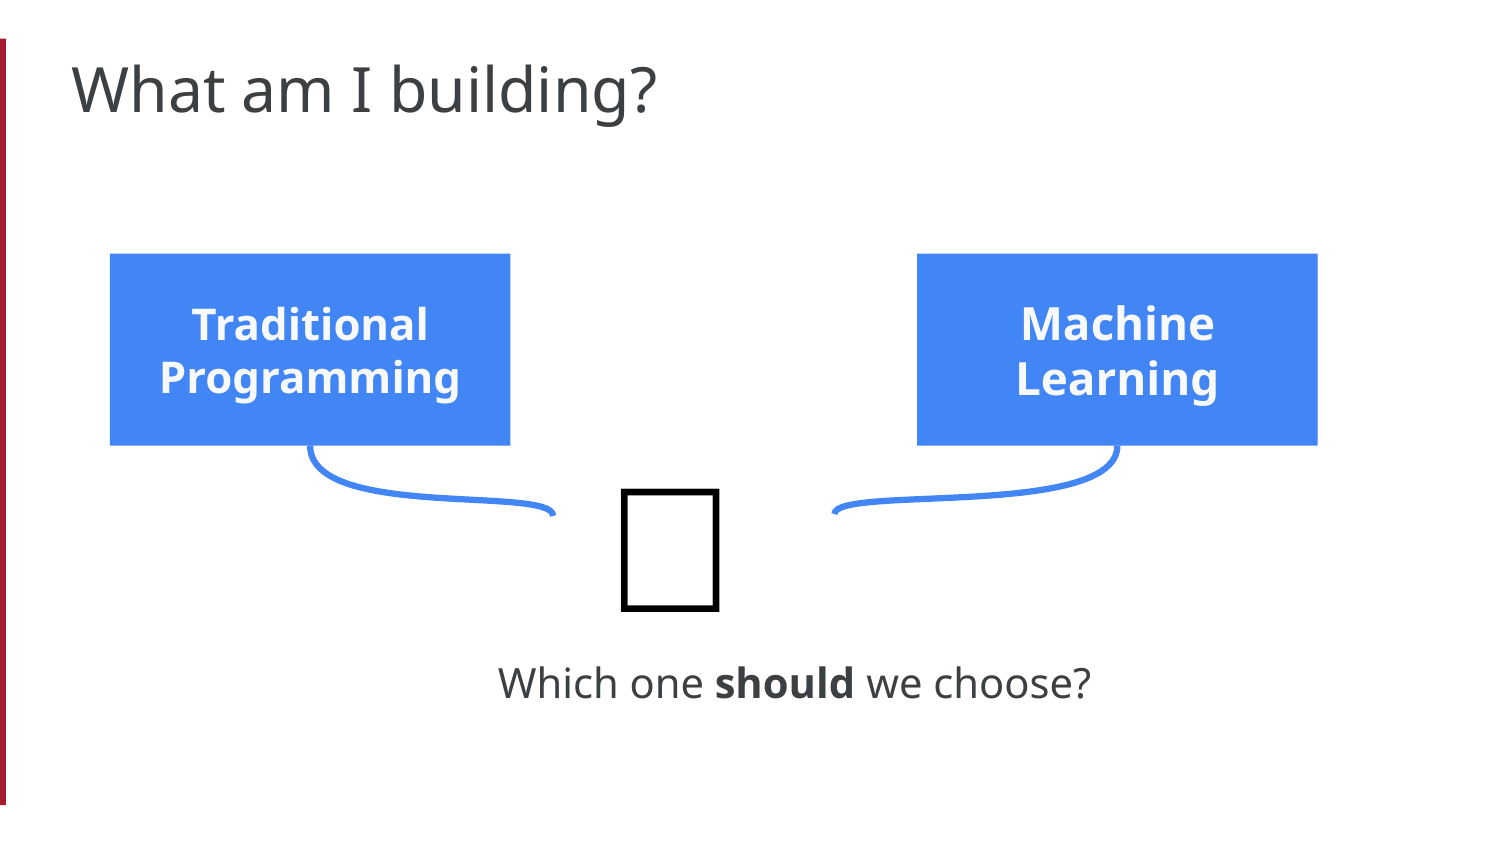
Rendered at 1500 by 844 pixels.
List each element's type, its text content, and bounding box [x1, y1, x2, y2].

text_box 🧐 [588, 386, 804, 628]
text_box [396, 358, 468, 603]
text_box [834, 445, 1118, 515]
list Which one should we choose? [57, 231, 1443, 783]
title What am I building? [56, 43, 1336, 132]
text_box Traditional Programming [109, 253, 511, 446]
text_box Machine Learning [917, 253, 1318, 446]
